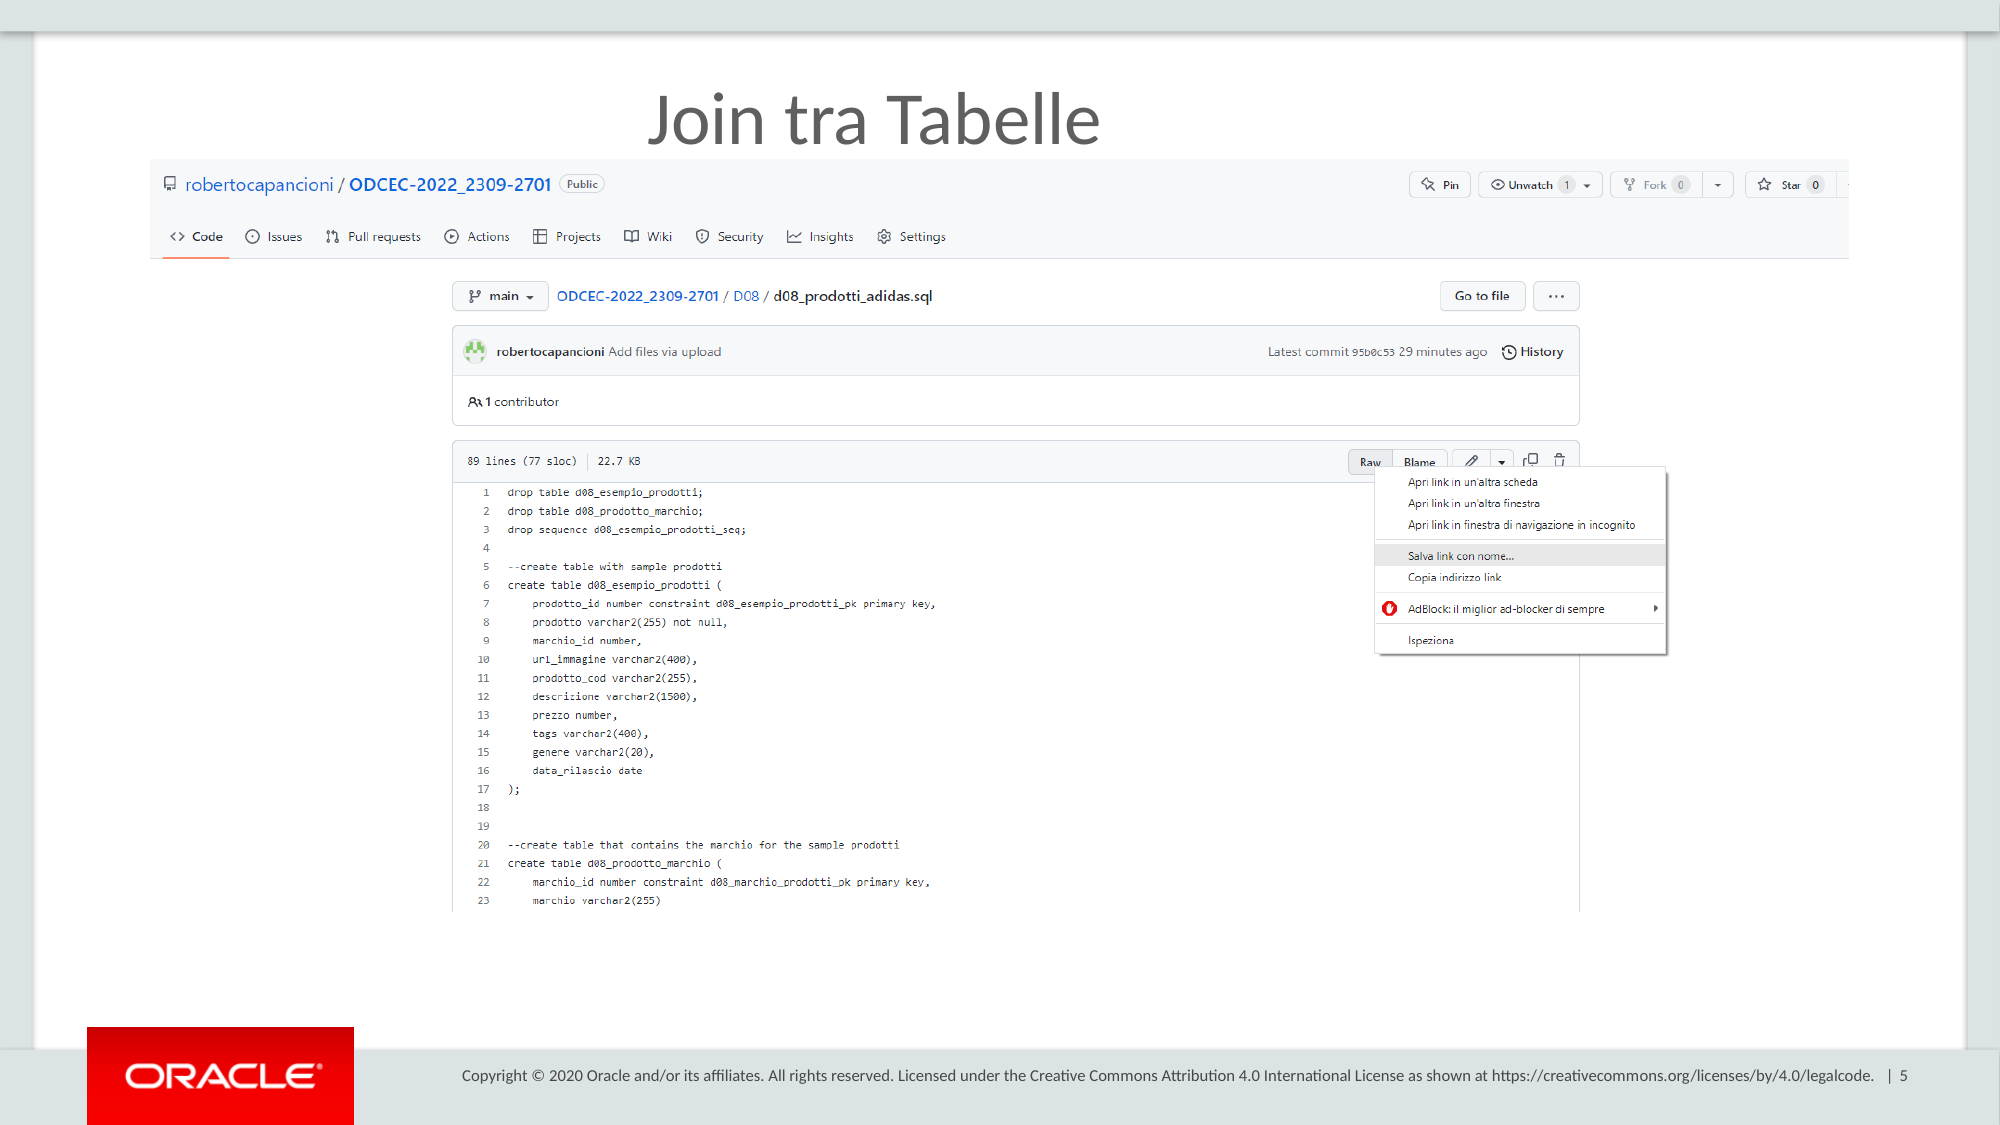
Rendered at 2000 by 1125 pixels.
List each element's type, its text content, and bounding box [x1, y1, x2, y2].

picture [87, 1027, 354, 1125]
picture [150, 158, 1849, 912]
text_box Join tra Tabelle [647, 57, 1225, 155]
